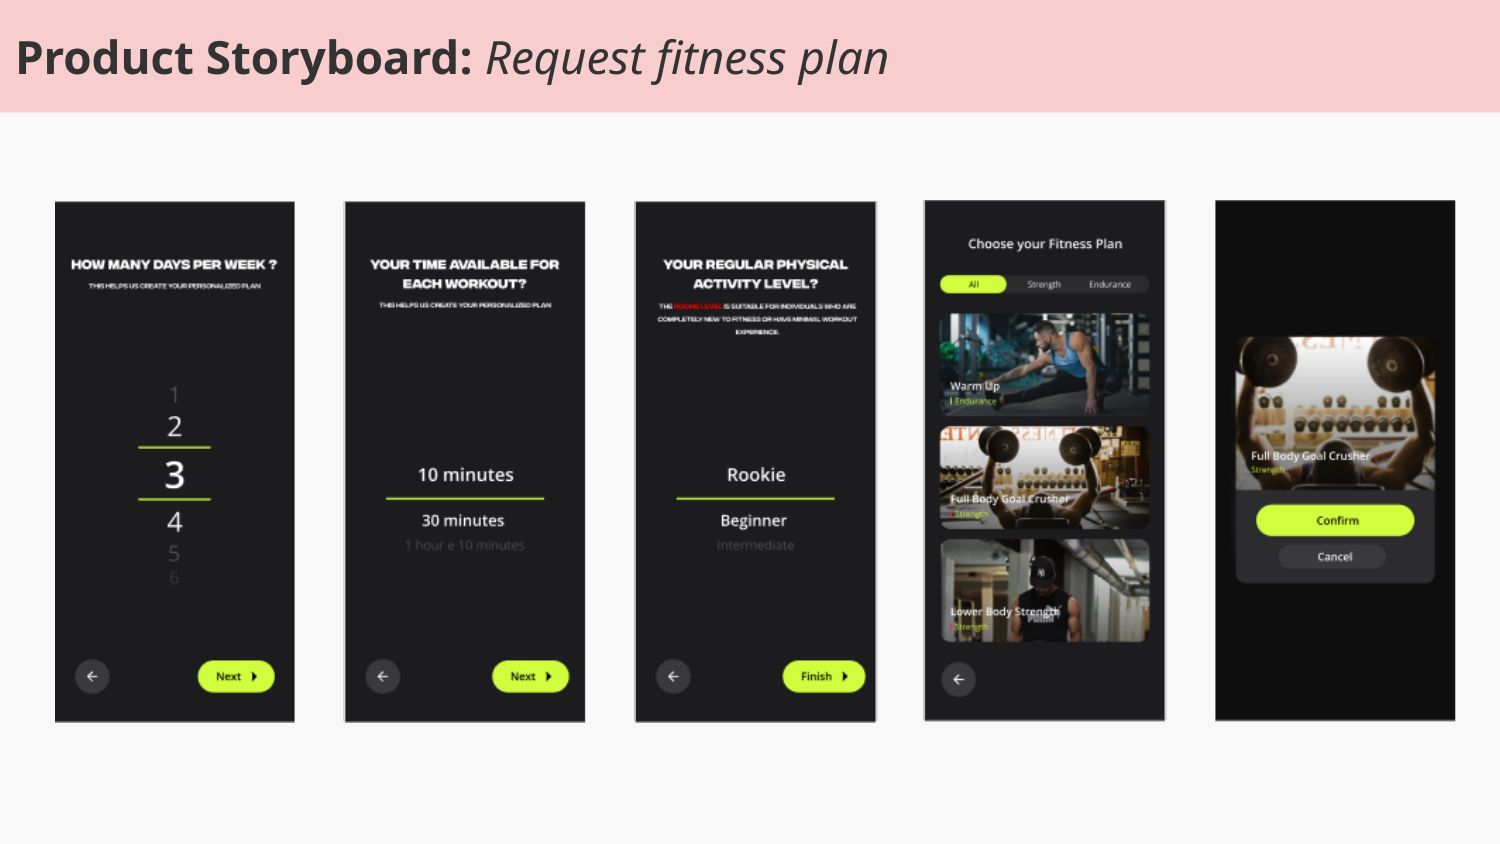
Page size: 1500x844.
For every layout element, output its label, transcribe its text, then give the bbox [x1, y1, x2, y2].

title Product Storyboard: Request fitness plan [0, 0, 1500, 113]
picture [55, 199, 1461, 727]
